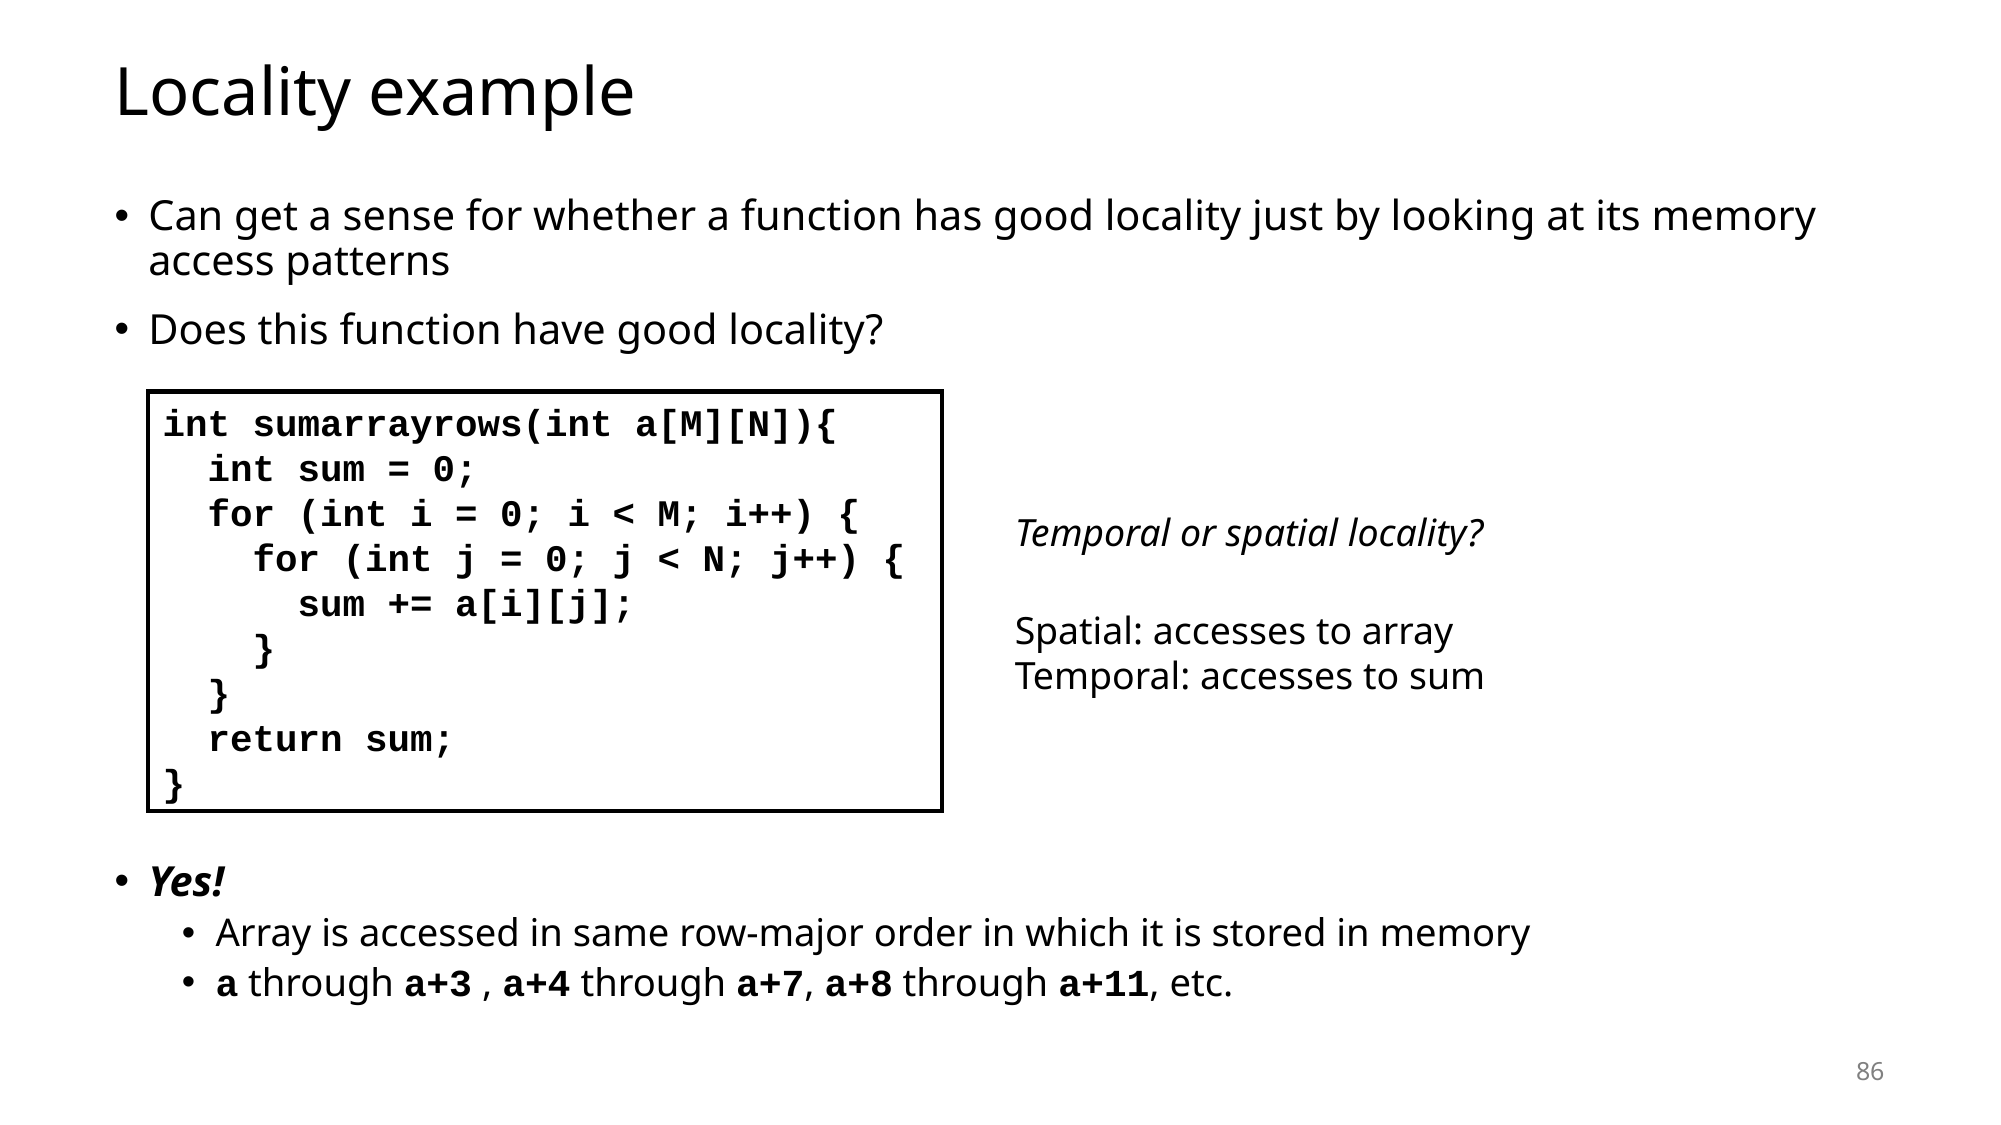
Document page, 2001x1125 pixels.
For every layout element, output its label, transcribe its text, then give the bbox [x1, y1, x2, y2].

text_box int sumarrayrows(int a[M][N]){ int sum = 0; for (int i = 0; i < M; i++) { for (int j = 0; j < N; j++) { sum += a[i][j]; } } return sum; } [147, 391, 943, 812]
text_box Spatial: accesses to array Temporal: accesses to sum [999, 599, 1509, 705]
text_box Temporal or spatial locality? [999, 501, 1509, 562]
title Locality example [99, 37, 1900, 150]
list Can get a sense for whether a function has good locality just by looking at its memory access patterns Does this function have good locality? Yes! Array is accessed in same row-major order in which it is stored in memory a through a+3 , a+4 through a+7, a+8 through a+11, etc. [99, 187, 1900, 1013]
slide_number 86 [1749, 1042, 1900, 1103]
